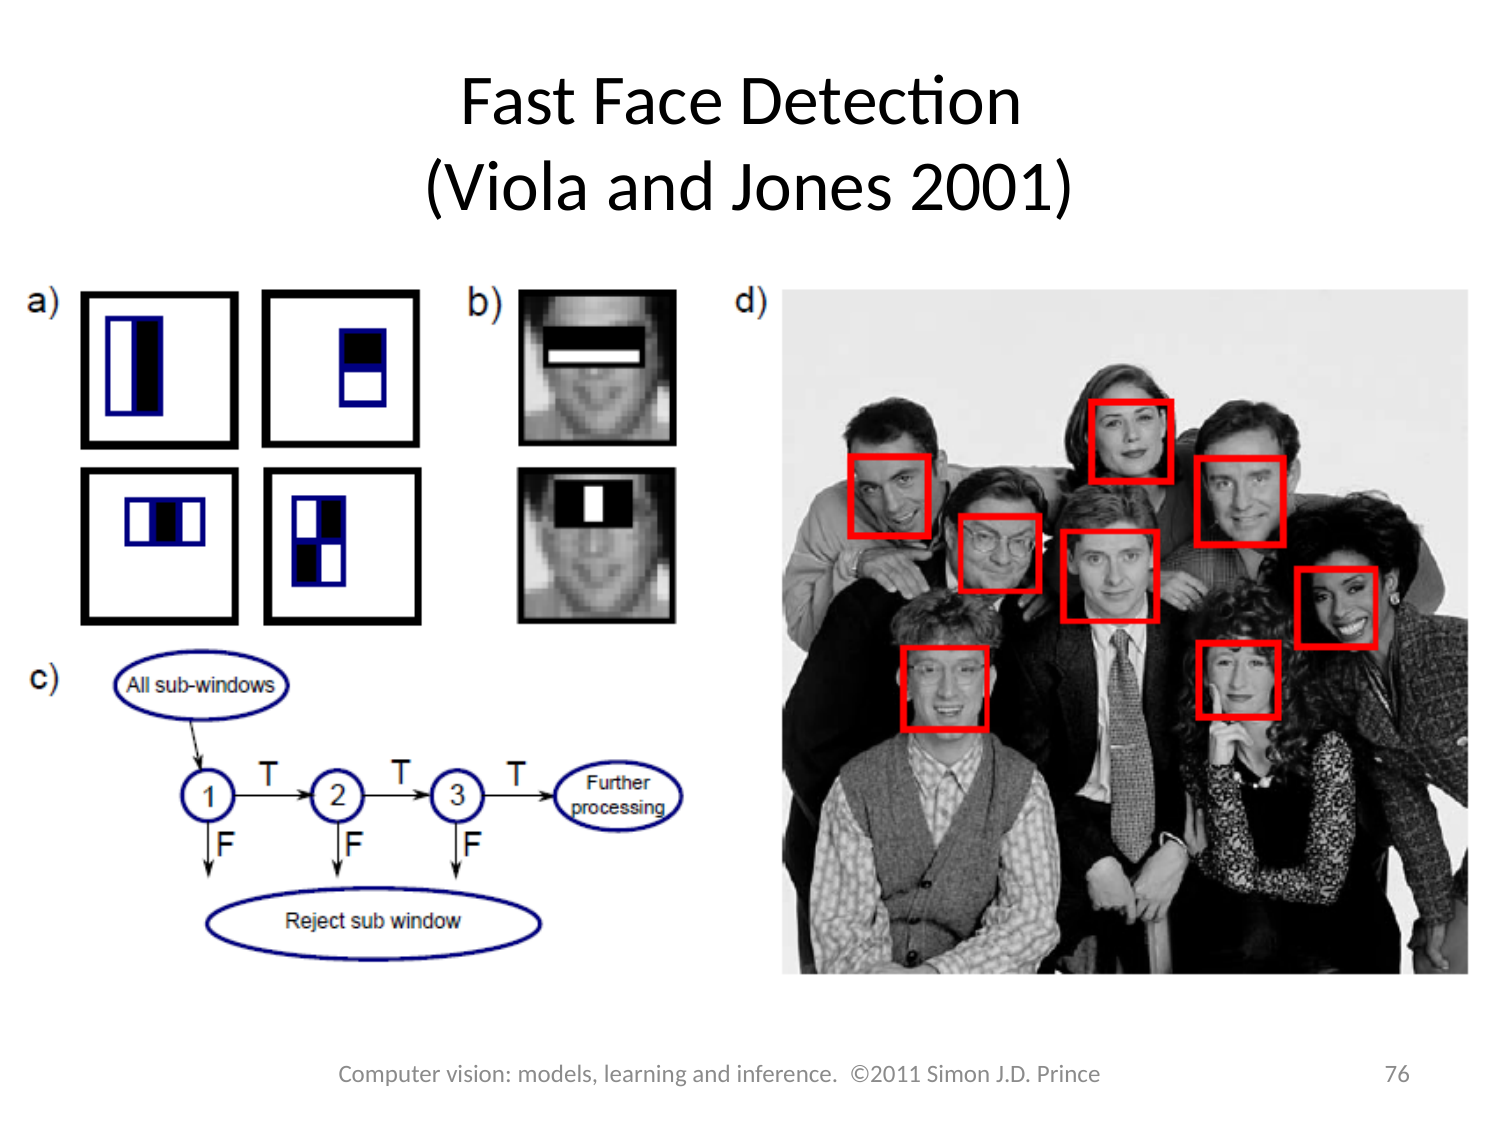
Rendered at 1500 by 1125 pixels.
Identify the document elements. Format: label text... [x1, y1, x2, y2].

title Fast Face Detection (Viola and Jones 2001) [75, 45, 1425, 233]
text_box Computer vision: models, learning and inference. ©2011 Simon J.D. Prince [301, 1042, 1140, 1103]
text_box 76 [1140, 1042, 1425, 1103]
picture [0, 266, 1500, 1015]
